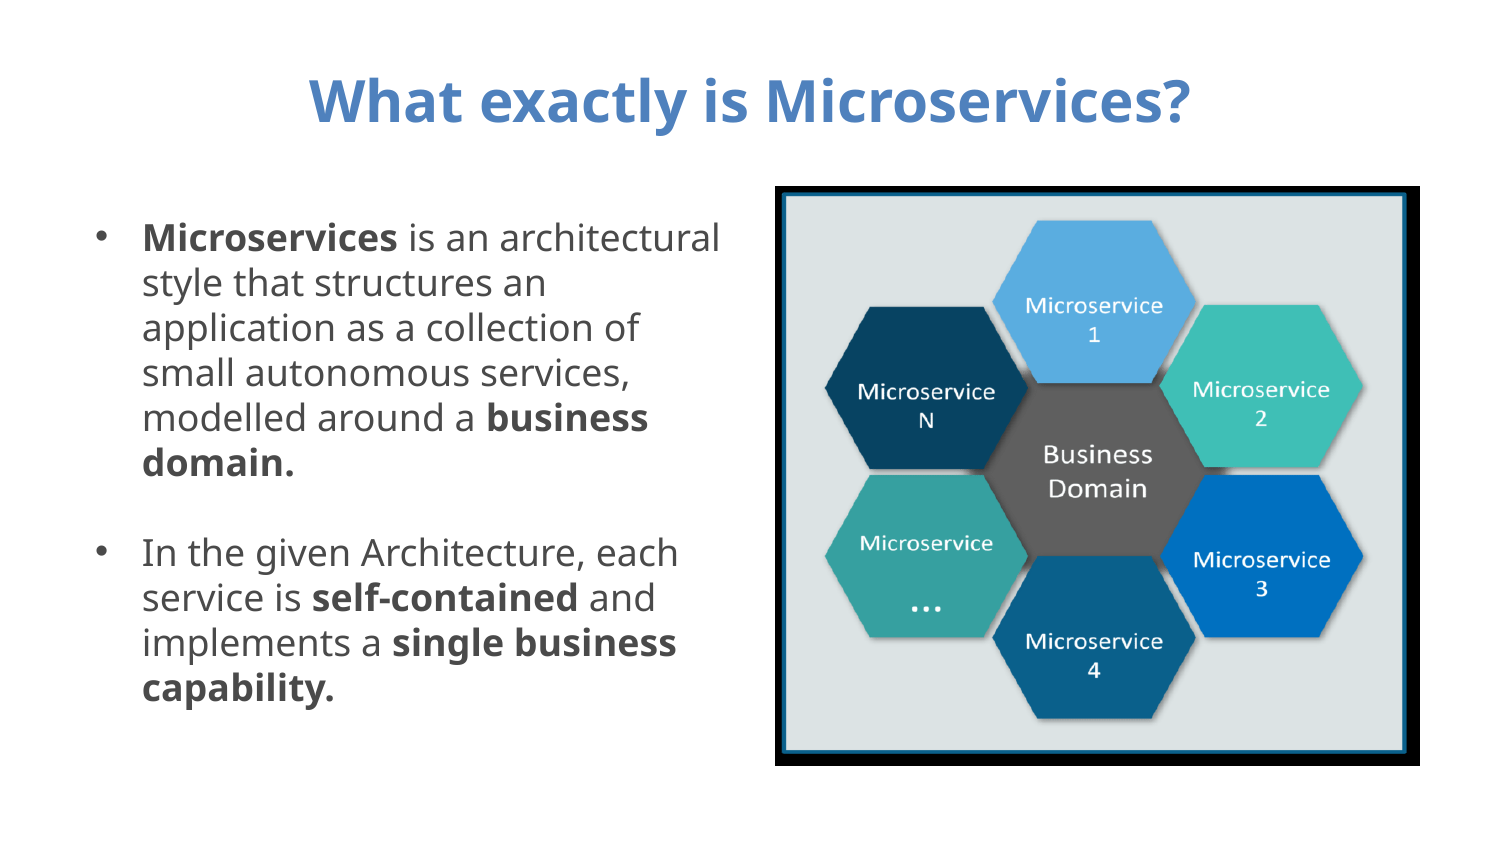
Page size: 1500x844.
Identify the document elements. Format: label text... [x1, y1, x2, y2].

text_box What exactly is Microservices? [294, 56, 1281, 142]
text_box Microservices is an architectural style that structures an application as a collection of small autonomous services, modelled around a business domain. In the given Architecture, each service is self-contained and implements a single business capability. [80, 206, 750, 716]
picture [775, 186, 1421, 766]
